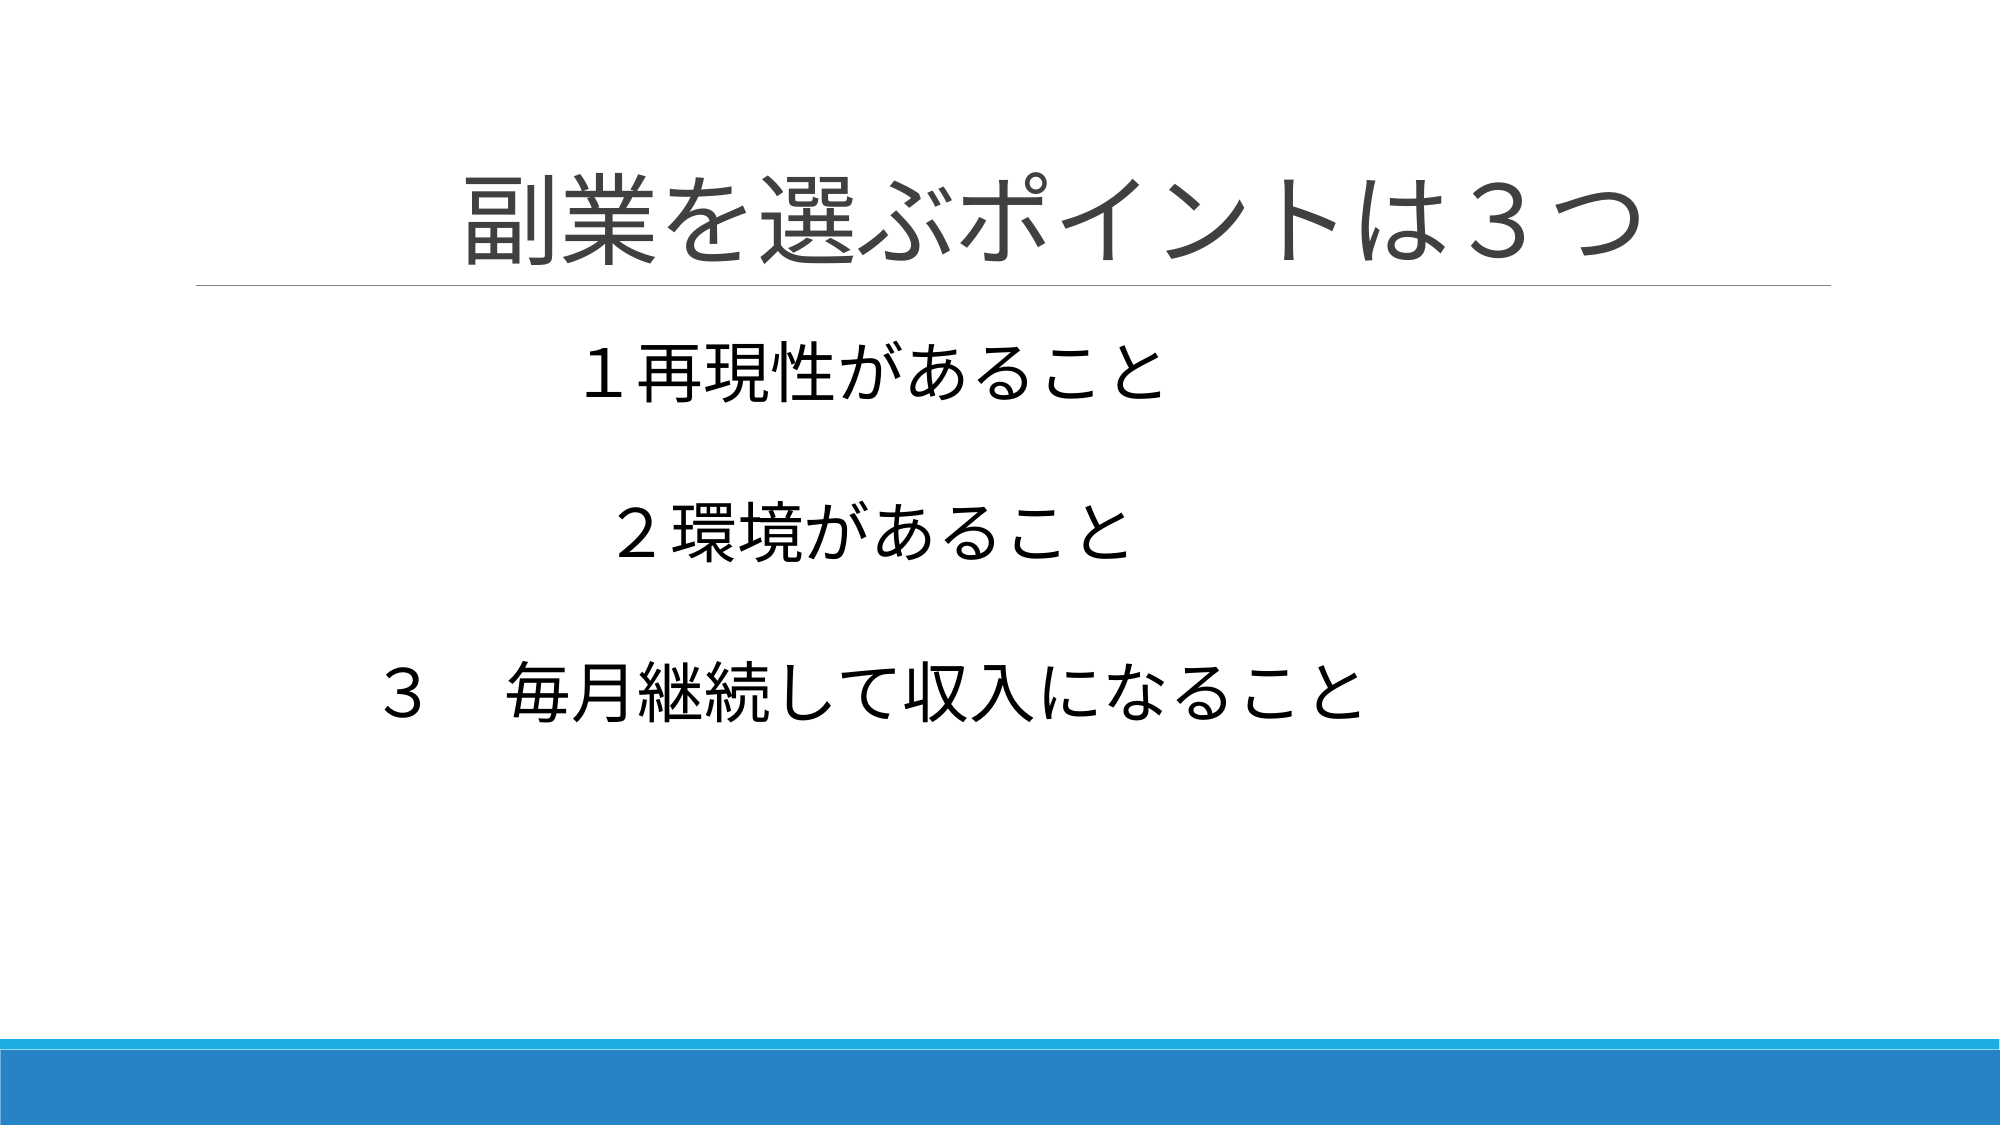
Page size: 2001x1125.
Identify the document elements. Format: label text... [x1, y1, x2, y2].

title 副業を選ぶポイントは３つ [180, 47, 1830, 285]
text_box １再現性があること ２環境があること ３ 毎月継続して収入になること [87, 323, 1654, 738]
